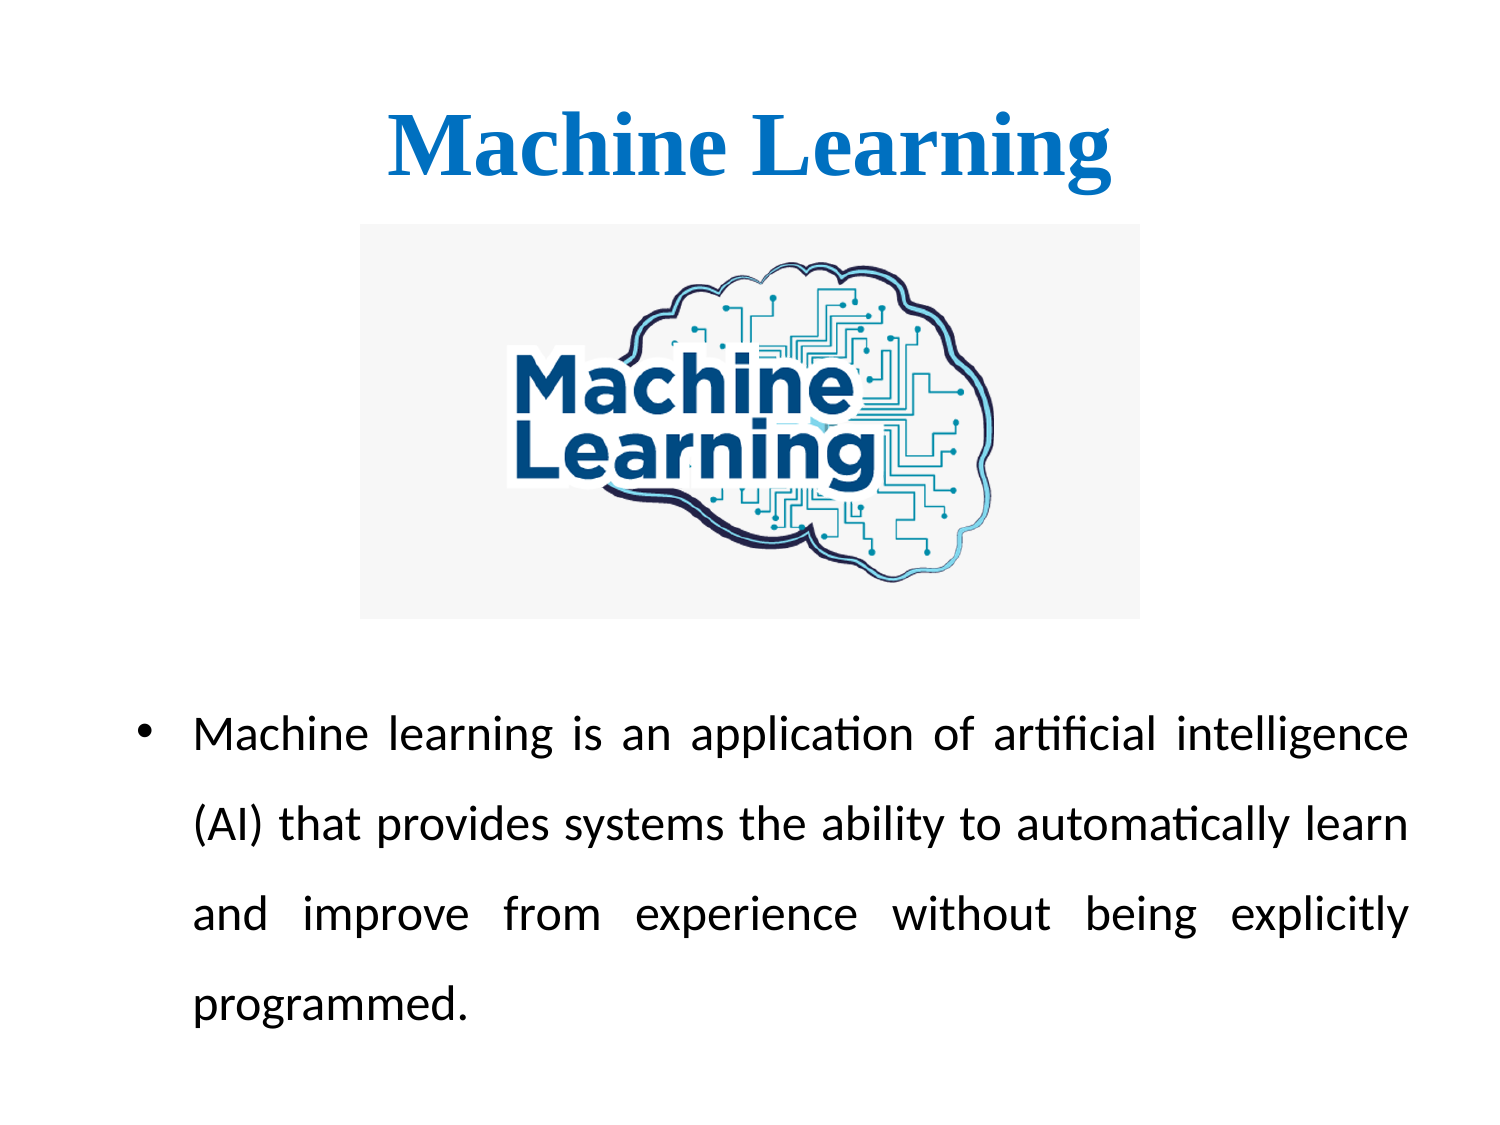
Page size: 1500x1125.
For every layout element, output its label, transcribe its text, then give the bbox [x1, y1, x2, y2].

picture [359, 224, 1141, 619]
list Machine learning is an application of artificial intelligence (AI) that provides systems the ability to automatically learn and improve from experience without being explicitly programmed. [75, 662, 1425, 1038]
title Machine Learning [75, 45, 1425, 233]
